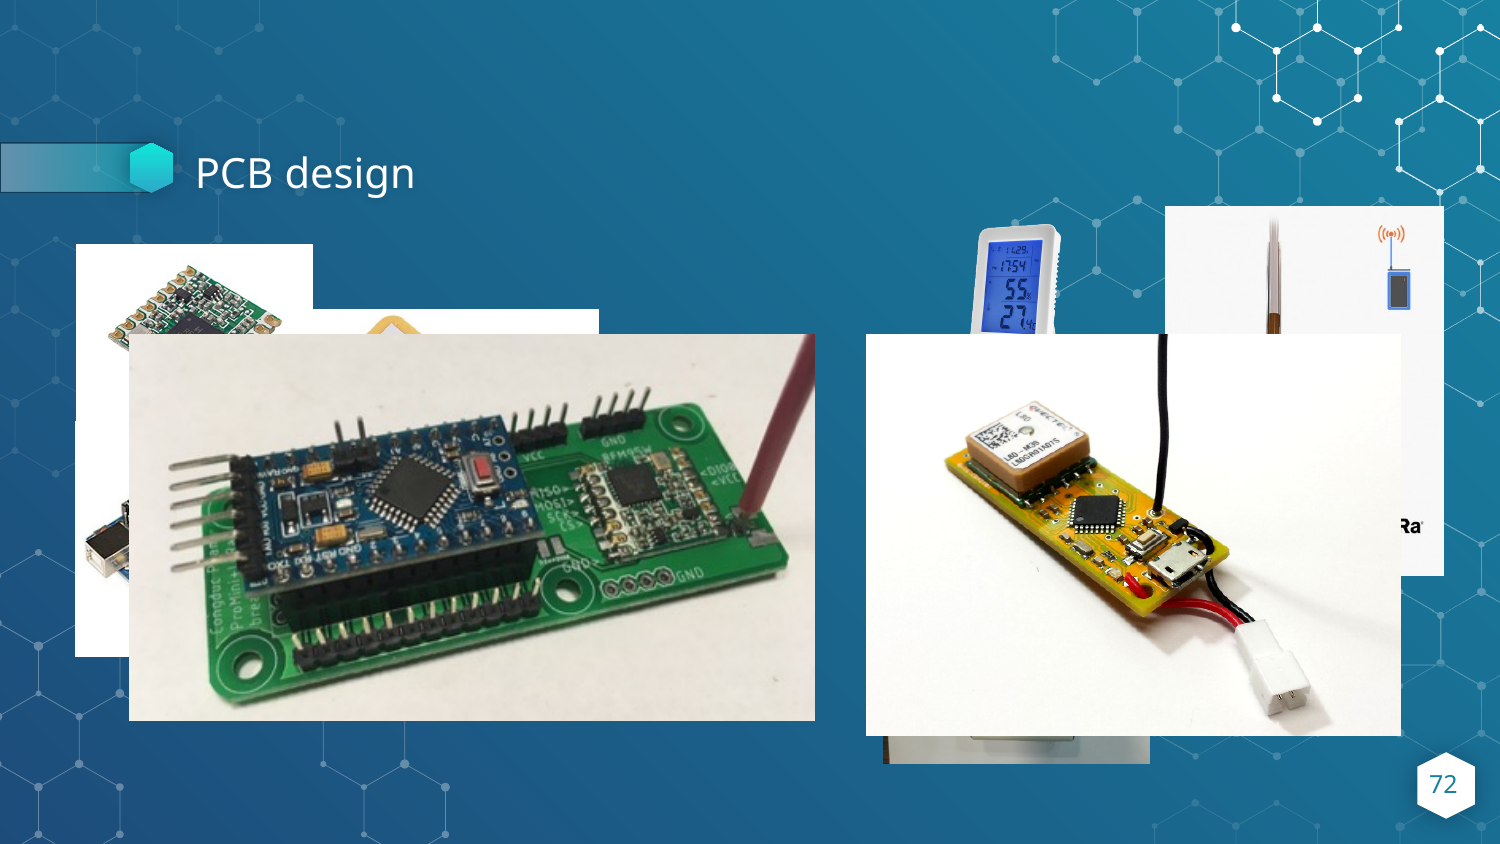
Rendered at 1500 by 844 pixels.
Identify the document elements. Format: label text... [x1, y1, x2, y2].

slide_number 72 [1414, 752, 1473, 819]
picture [75, 244, 815, 721]
picture [866, 203, 1444, 764]
title PCB design [194, 145, 1500, 204]
